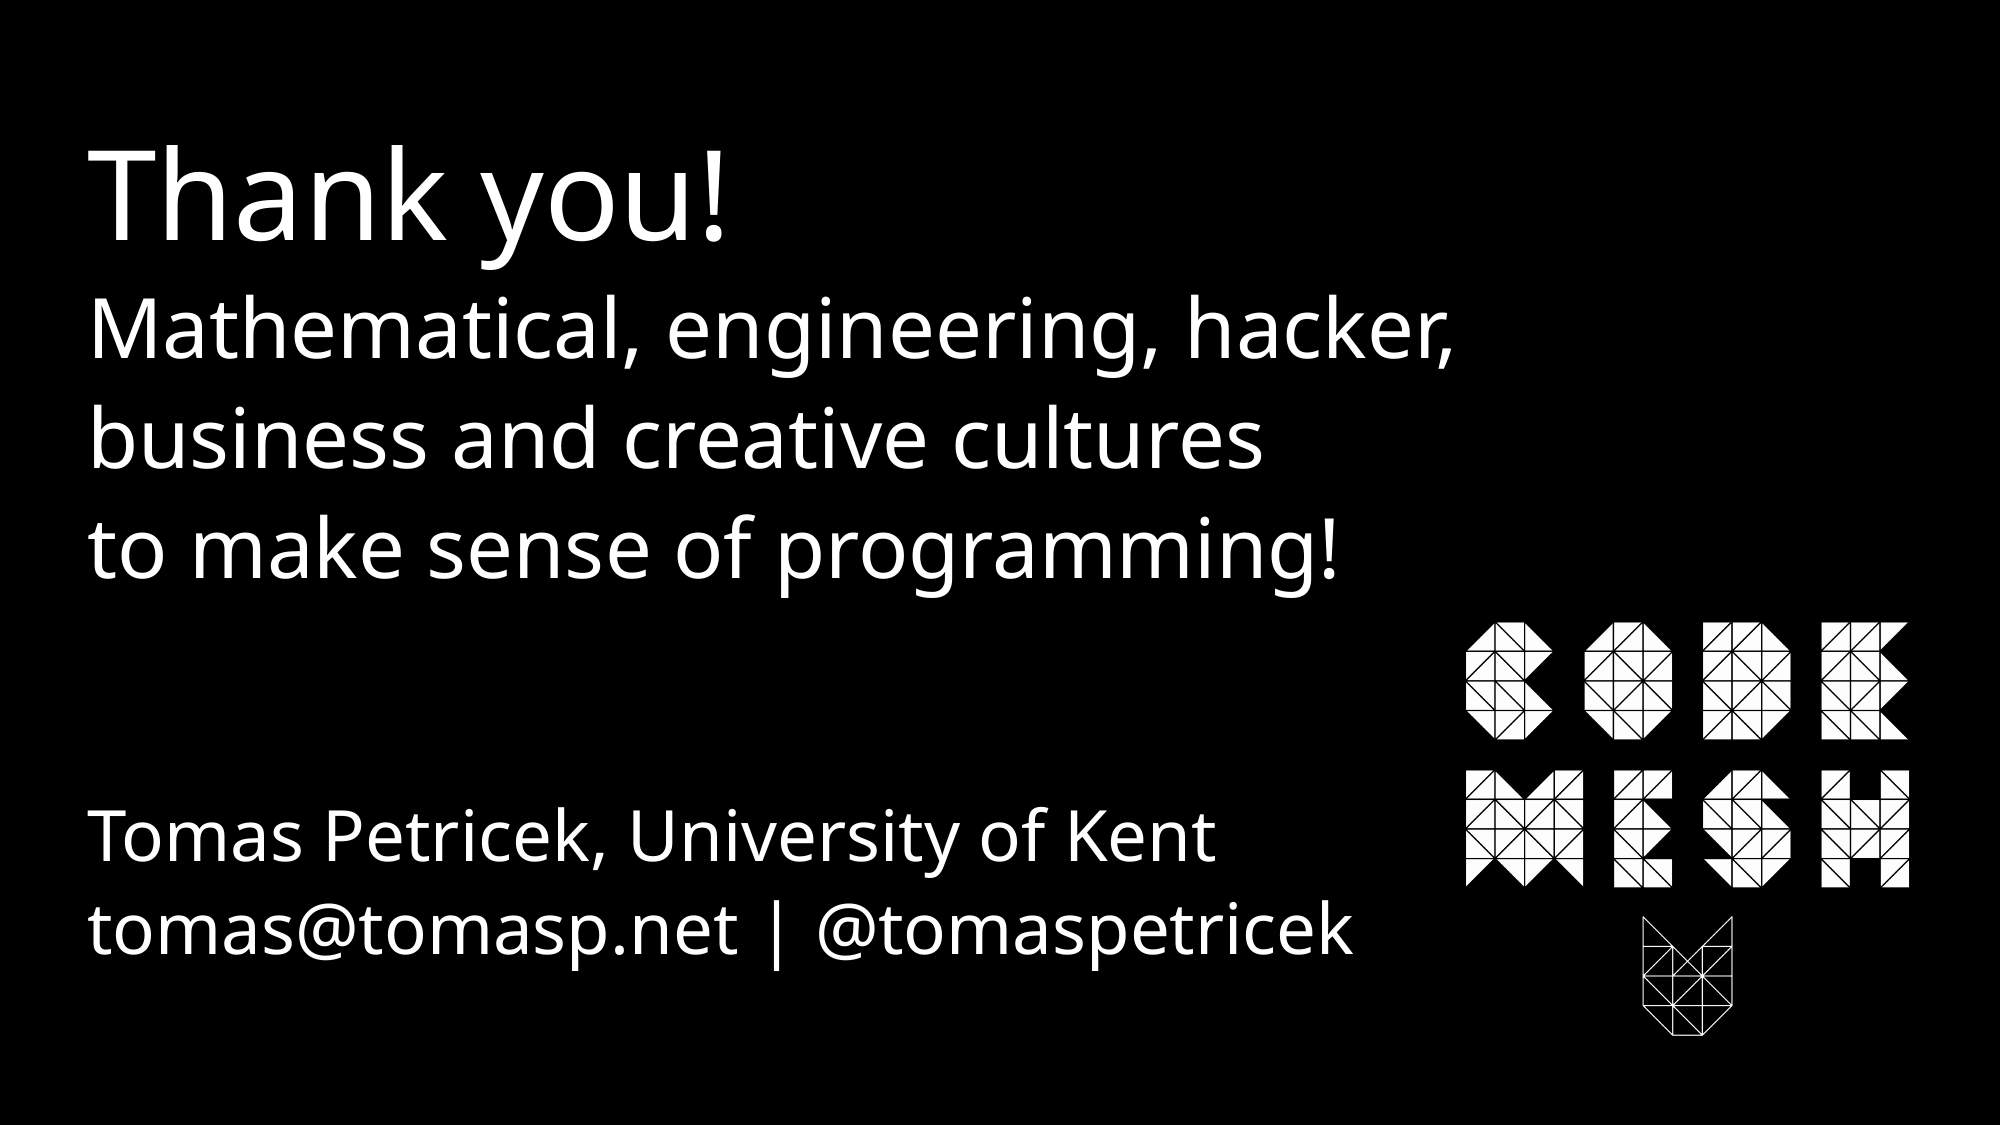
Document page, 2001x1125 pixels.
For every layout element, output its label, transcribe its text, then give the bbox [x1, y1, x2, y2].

picture [1460, 611, 1913, 1048]
title Thank you! Mathematical, engineering, hacker, business and creative cultures to make sense of programming! Tomas Petricek, University of Kent tomas@tomasp.net | @tomaspetricek [72, 93, 1546, 1064]
